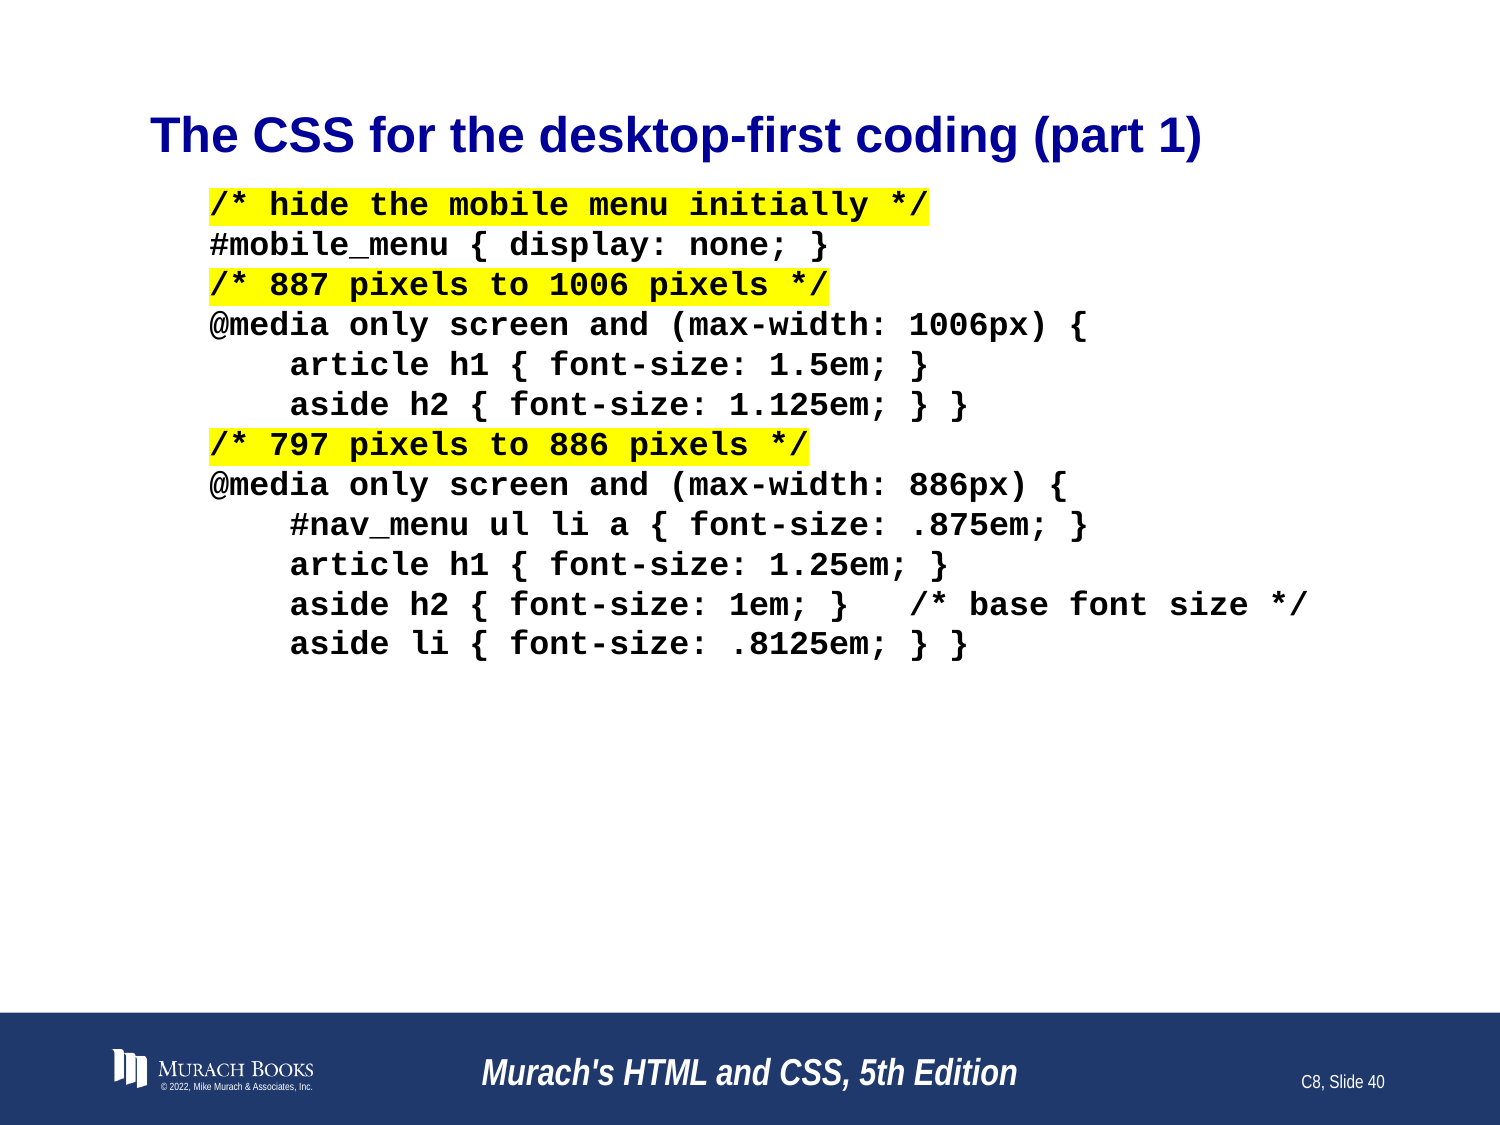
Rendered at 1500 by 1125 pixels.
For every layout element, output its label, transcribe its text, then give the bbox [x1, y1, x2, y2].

title The CSS for the desktop-first coding (part 1) [150, 102, 1350, 164]
list /* hide the mobile menu initially */ #mobile_menu { display: none; } /* 887 pixels to 1006 pixels */ @media only screen and (max-width: 1006px) { article h1 { font-size: 1.5em; } aside h2 { font-size: 1.125em; } } /* 797 pixels to 886 pixels */ @media only screen and (max-width: 886px) { #nav_menu ul li a { font-size: .875em; } article h1 { font-size: 1.25em; } aside h2 { font-size: 1em; } /* base font size */ aside li { font-size: .8125em; } } [137, 174, 1350, 975]
footer © 2022, Mike Murach & Associates, Inc. [12, 1025, 463, 1100]
slide_number C8, Slide 40 [1087, 1025, 1400, 1100]
slide_number Murach's HTML and CSS, 5th Edition [463, 1025, 1050, 1100]
